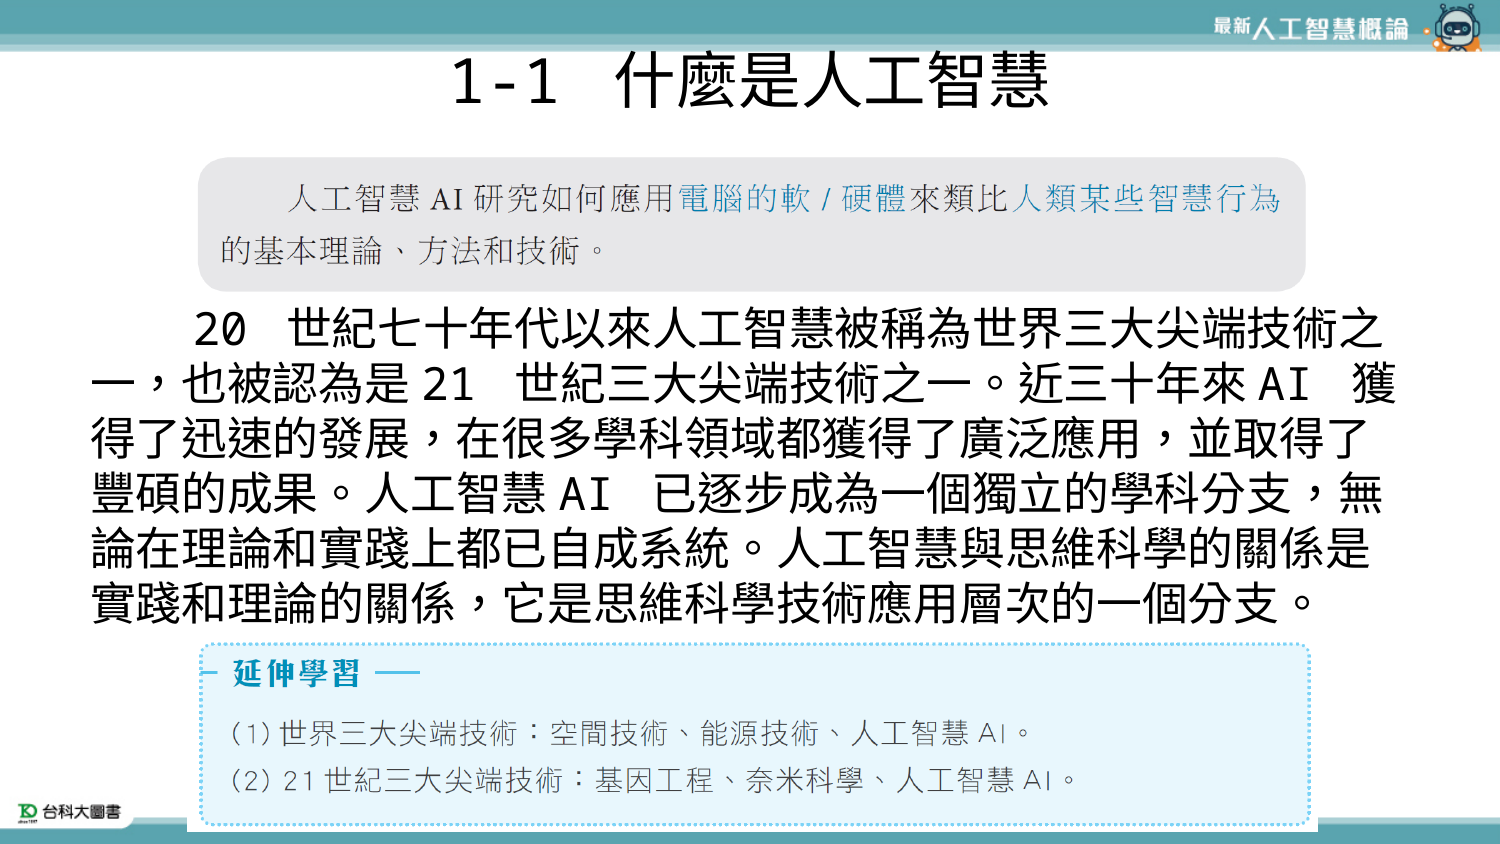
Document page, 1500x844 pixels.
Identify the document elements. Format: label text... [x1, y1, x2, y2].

list 20 世紀七十年代以來人工智慧被稱為世界三大尖端技術之一，也被認為是21 世紀三大尖端技術之一。近三十年來AI 獲得了迅速的發展，在很多學科領域都獲得了廣泛應用，並取得了豐碩的成果。人工智慧AI 已逐步成為一個獨立的學科分支，無論在理論和實踐上都已自成系統。人工智慧與思維科學的關係是實踐和理論的關係，它是思維科學技術應用層次的一個分支。 [75, 291, 1425, 684]
picture [0, 0, 1500, 844]
title 1-1 什麼是人工智慧 [75, 8, 1425, 149]
